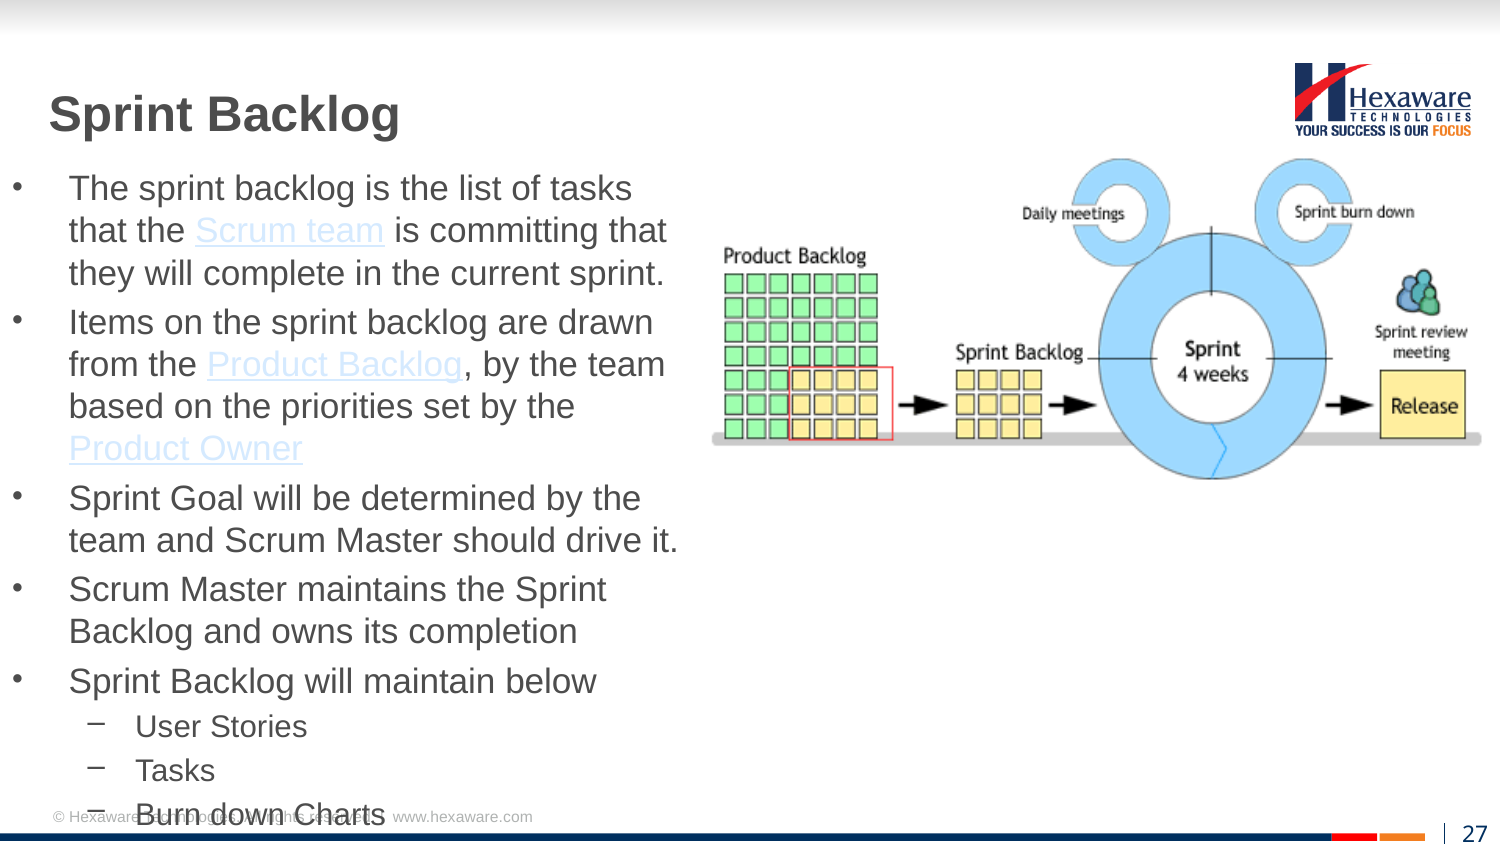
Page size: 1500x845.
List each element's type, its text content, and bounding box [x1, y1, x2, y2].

title Sprint Backlog [37, 73, 1125, 149]
list The sprint backlog is the list of tasks that the Scrum team is committing that they will complete in the current sprint. Items on the sprint backlog are drawn from the Product Backlog, by the team based on the priorities set by the Product Owner Sprint Goal will be determined by the team and Scrum Master should drive it. Scrum Master maintains the Sprint Backlog and owns its completion Sprint Backlog will maintain below User Stories Tasks Burn down Charts [0, 159, 700, 845]
picture [705, 146, 1488, 490]
picture [1295, 63, 1471, 136]
